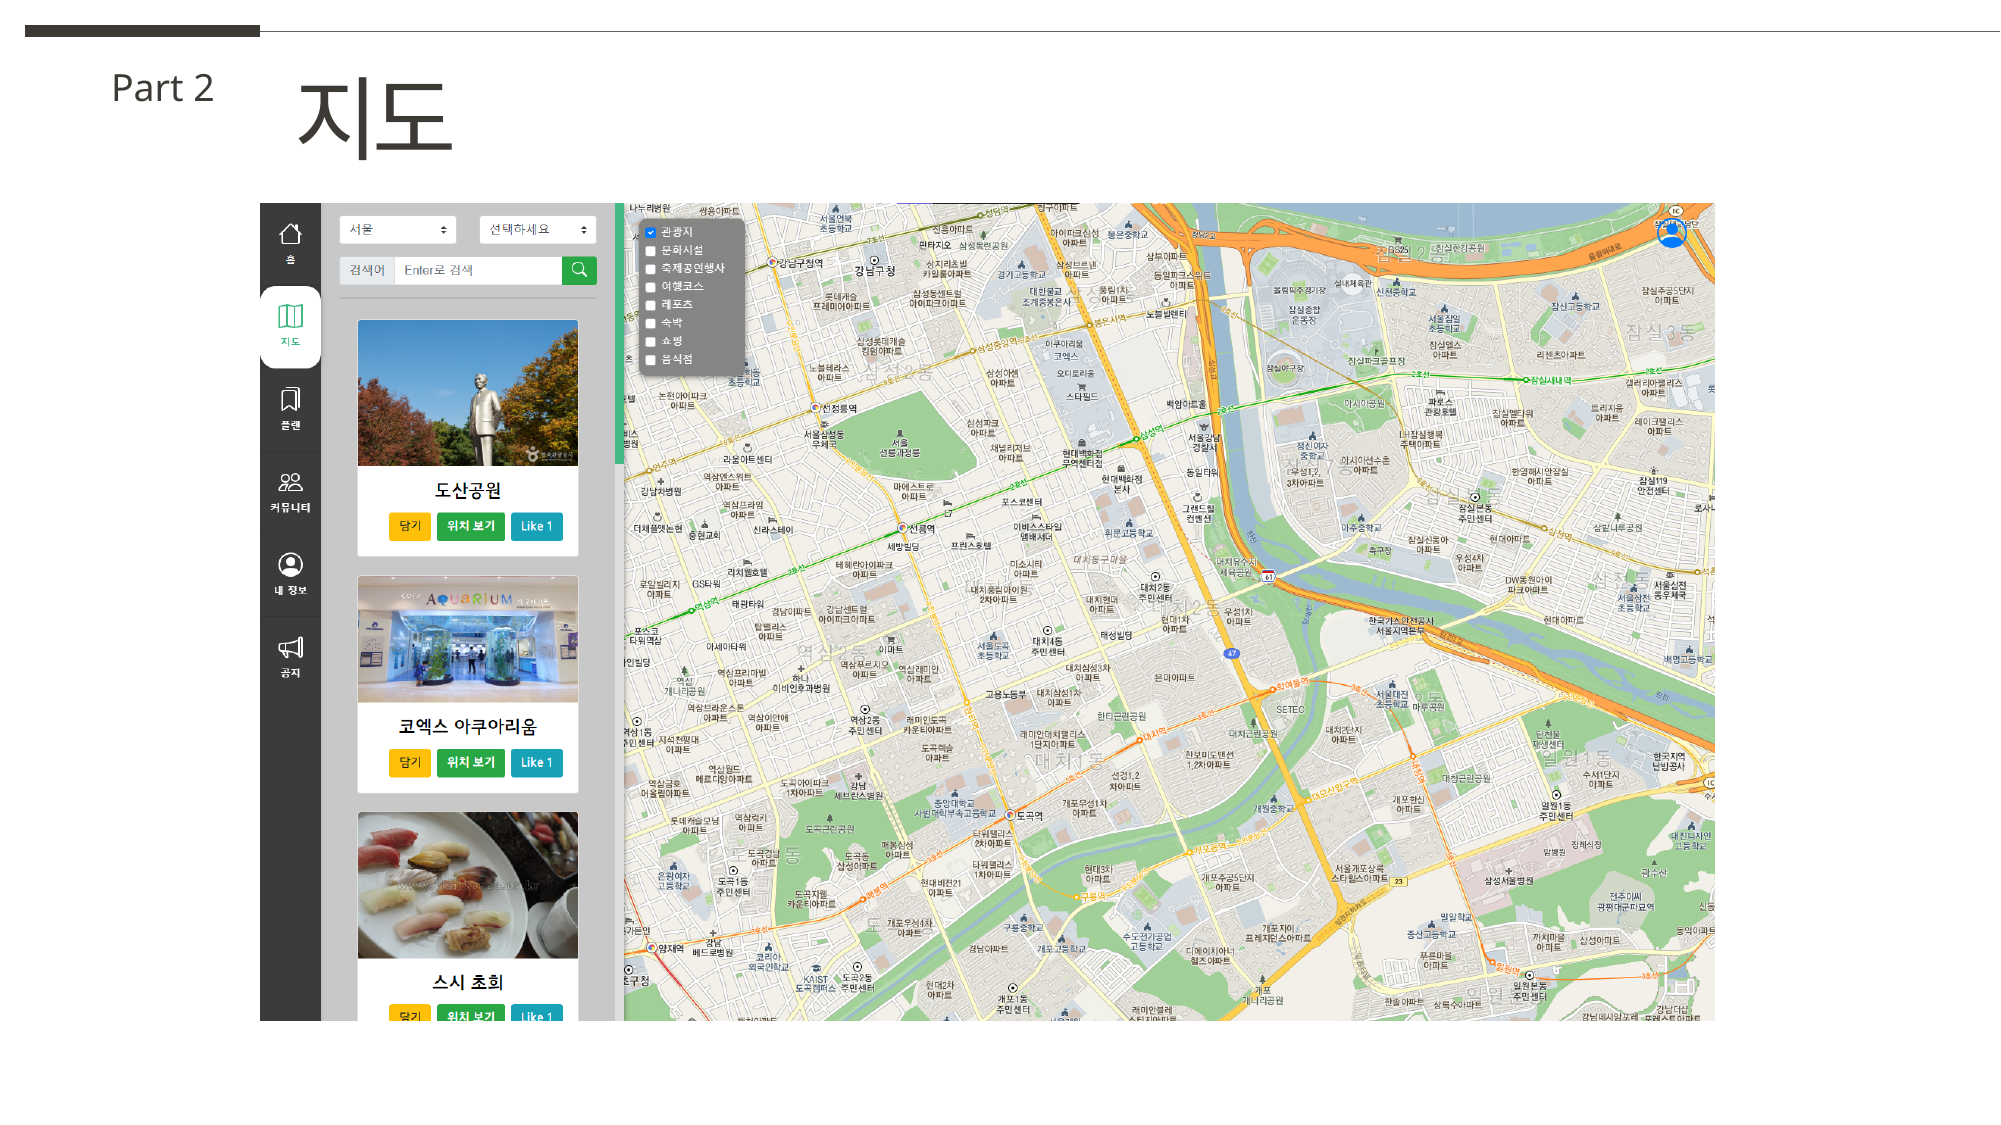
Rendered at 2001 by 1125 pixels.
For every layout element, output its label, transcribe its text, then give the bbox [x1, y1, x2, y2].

picture [260, 203, 1715, 1022]
text_box 지도 [280, 54, 473, 179]
text_box Part 2 [96, 56, 230, 117]
